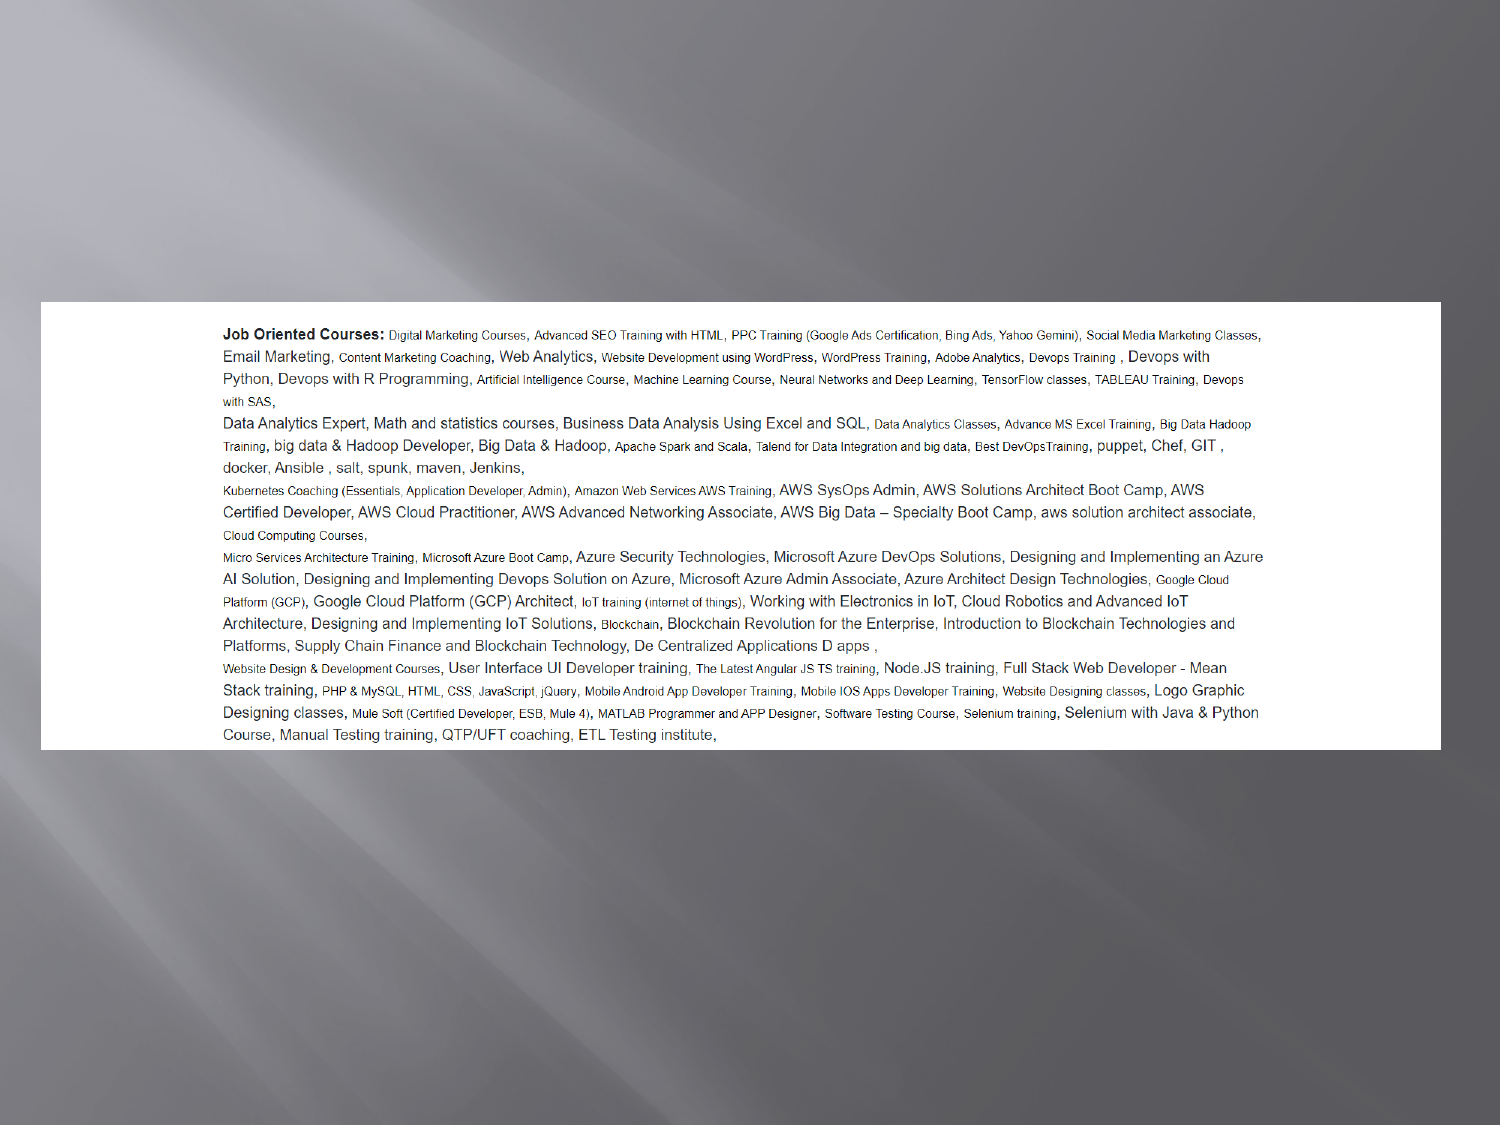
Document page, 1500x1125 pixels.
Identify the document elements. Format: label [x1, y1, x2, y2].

picture [41, 302, 1442, 750]
